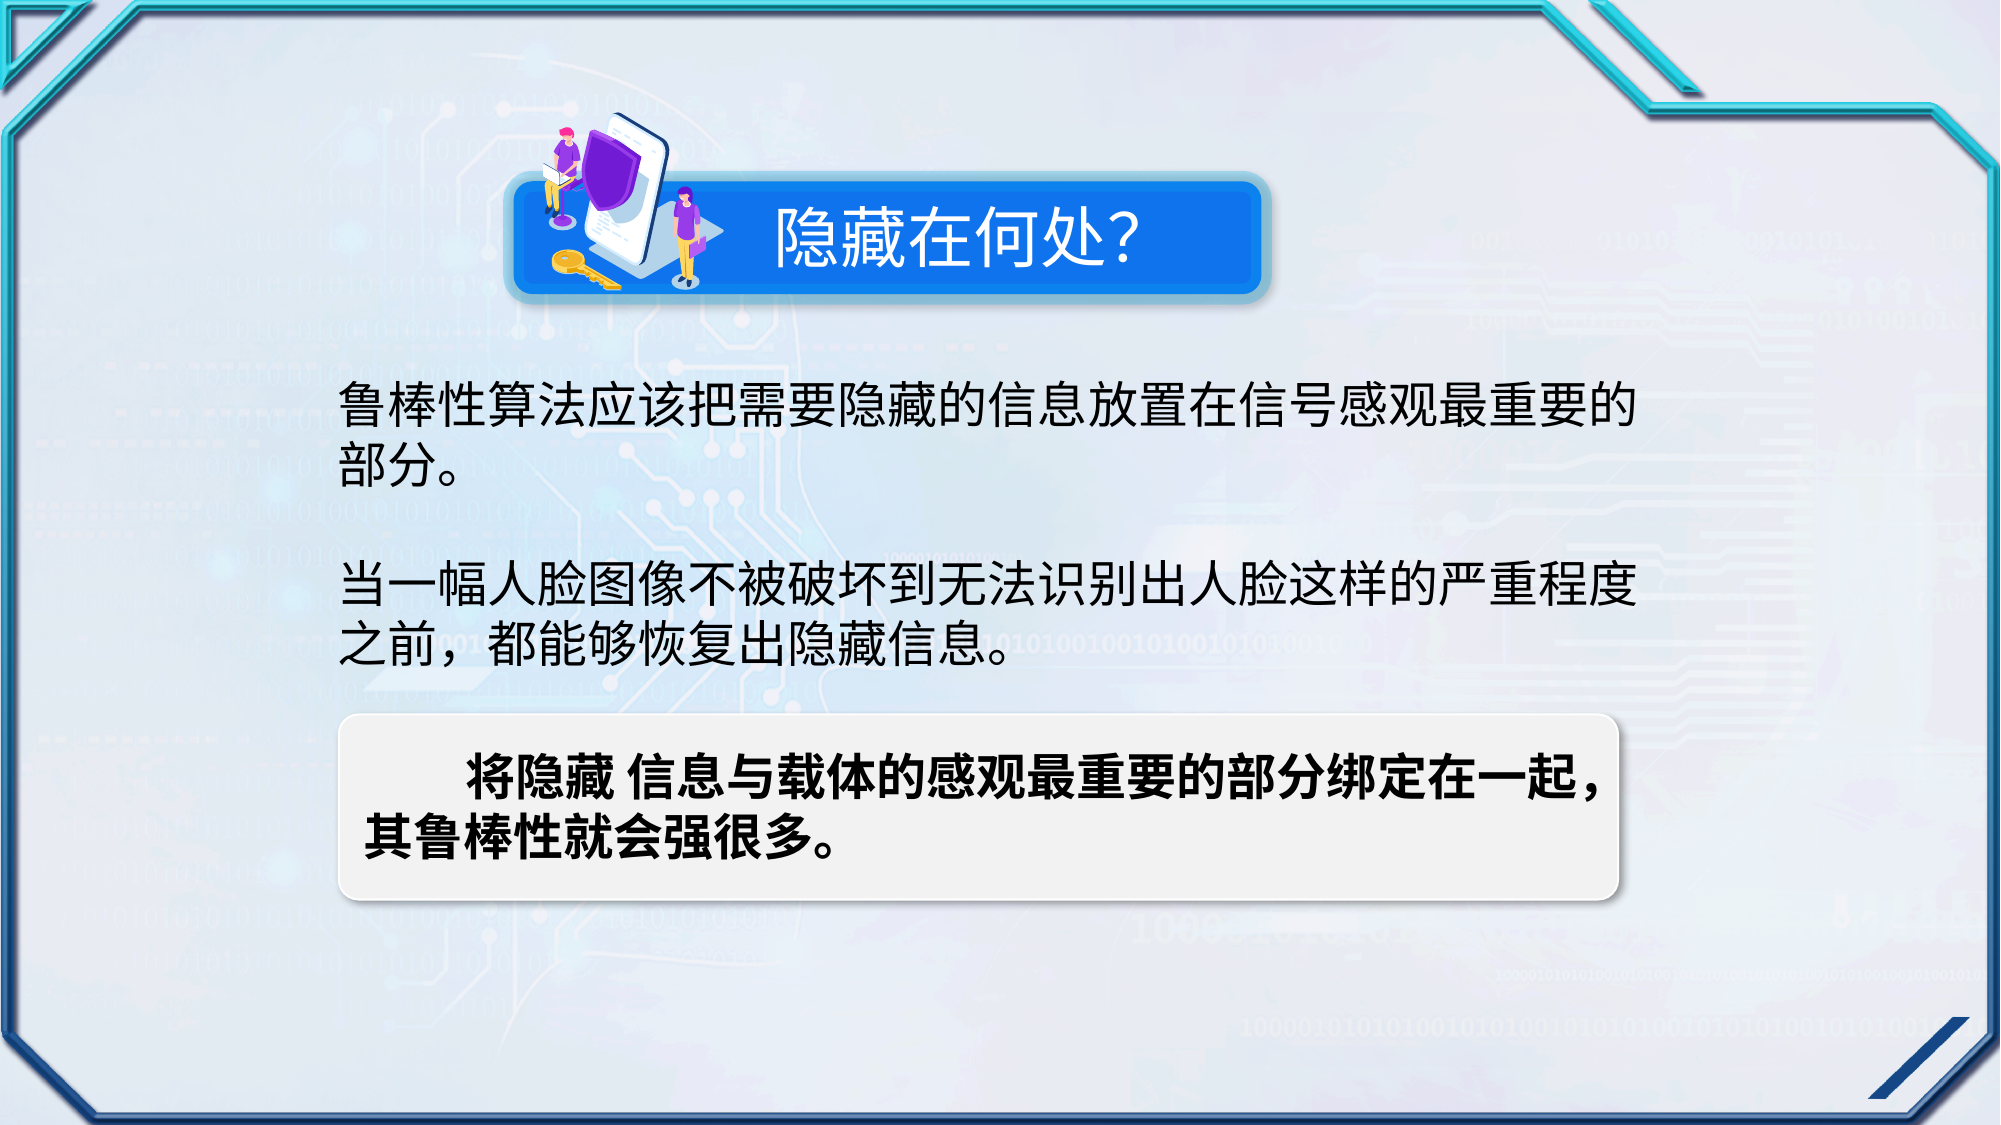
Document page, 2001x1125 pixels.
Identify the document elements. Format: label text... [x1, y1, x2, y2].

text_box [338, 714, 2000, 900]
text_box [513, 112, 1262, 295]
picture [0, 0, 2000, 1125]
text_box 鲁棒性算法应该把需要隐藏的信息放置在信号感观最重要的部分。 [322, 366, 1673, 501]
text_box 当一幅人脸图像不被破坏到无法识别出人脸这样的严重程度之前，都能够恢复出隐藏信息。 [322, 544, 1696, 680]
